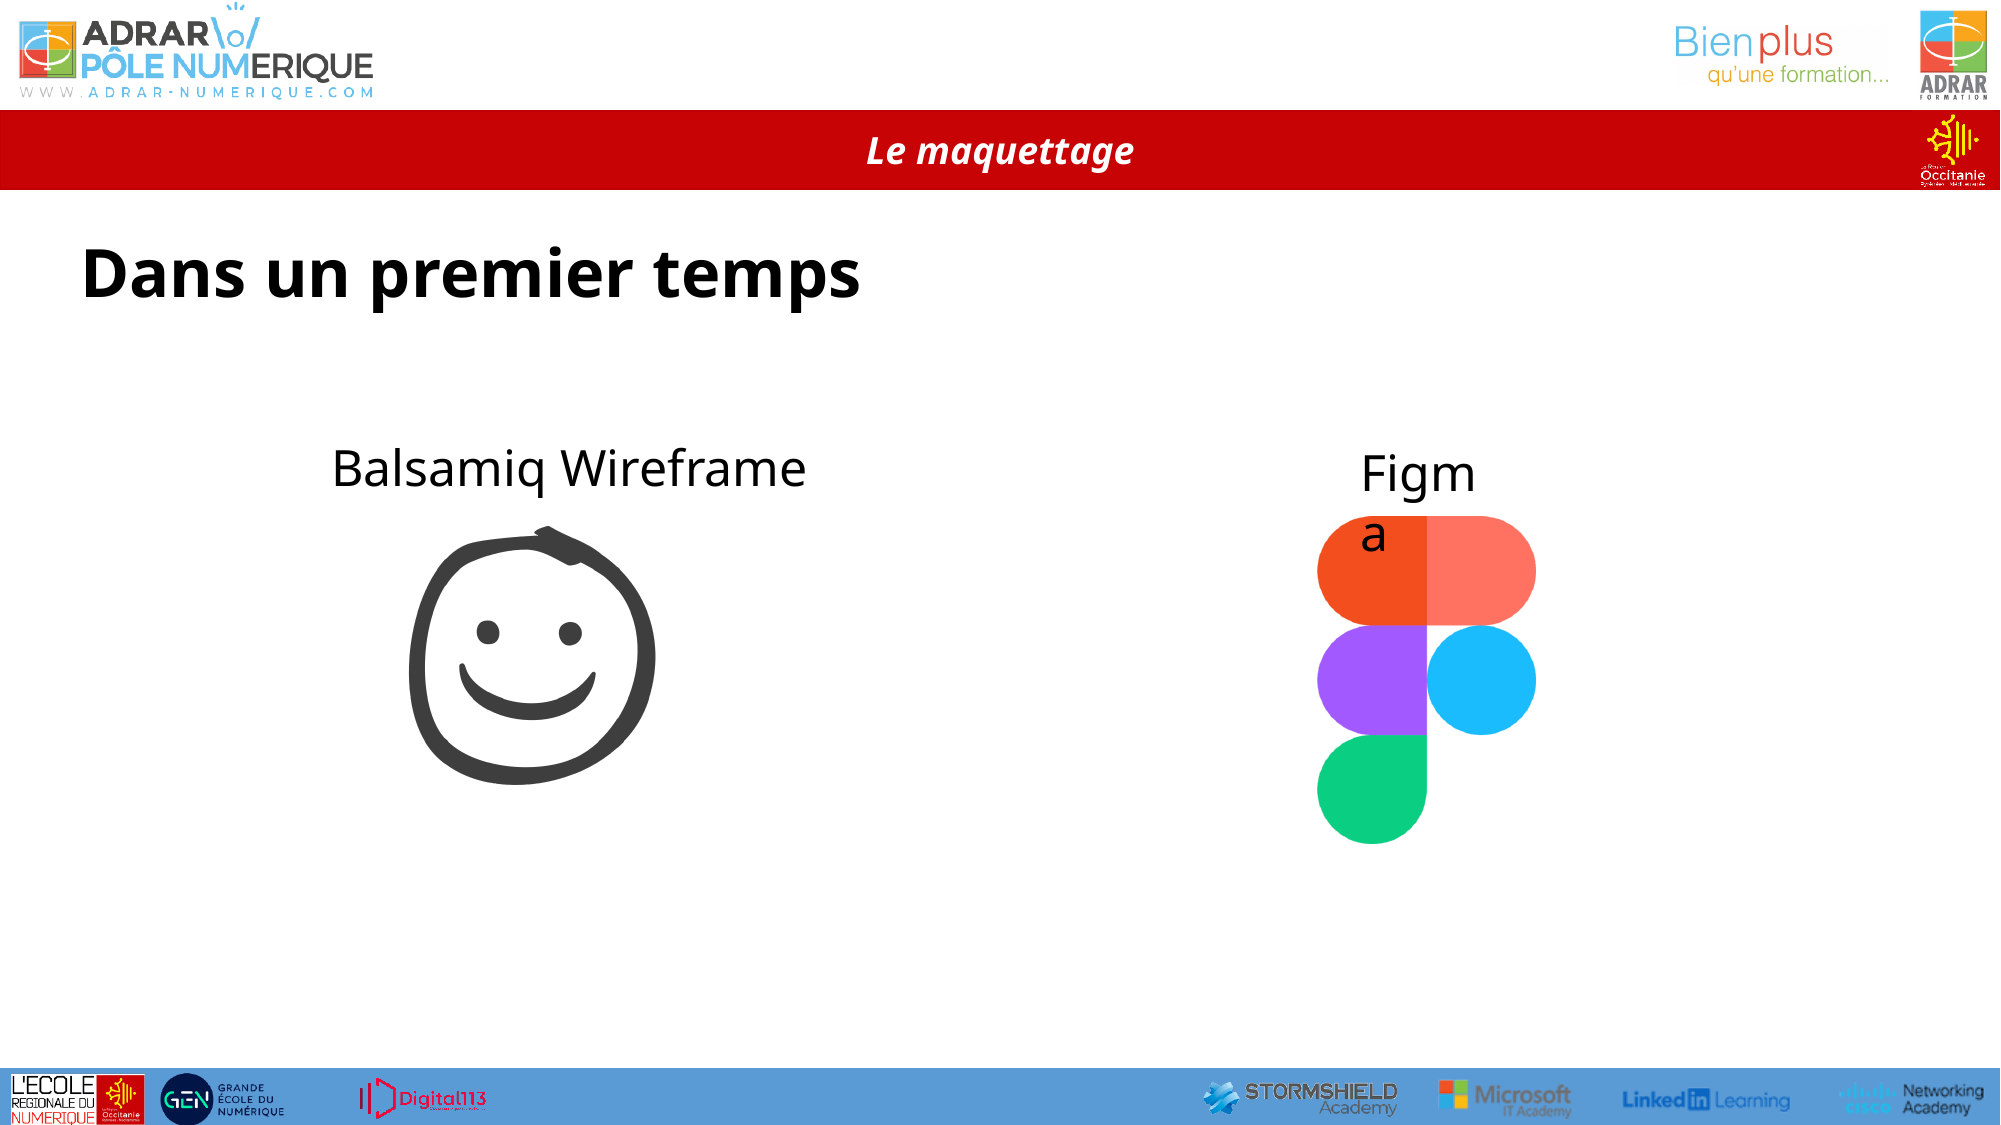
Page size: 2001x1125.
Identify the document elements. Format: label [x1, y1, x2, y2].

picture [401, 525, 662, 785]
picture [1208, 515, 1645, 844]
text_box [0, 0, 2000, 1125]
